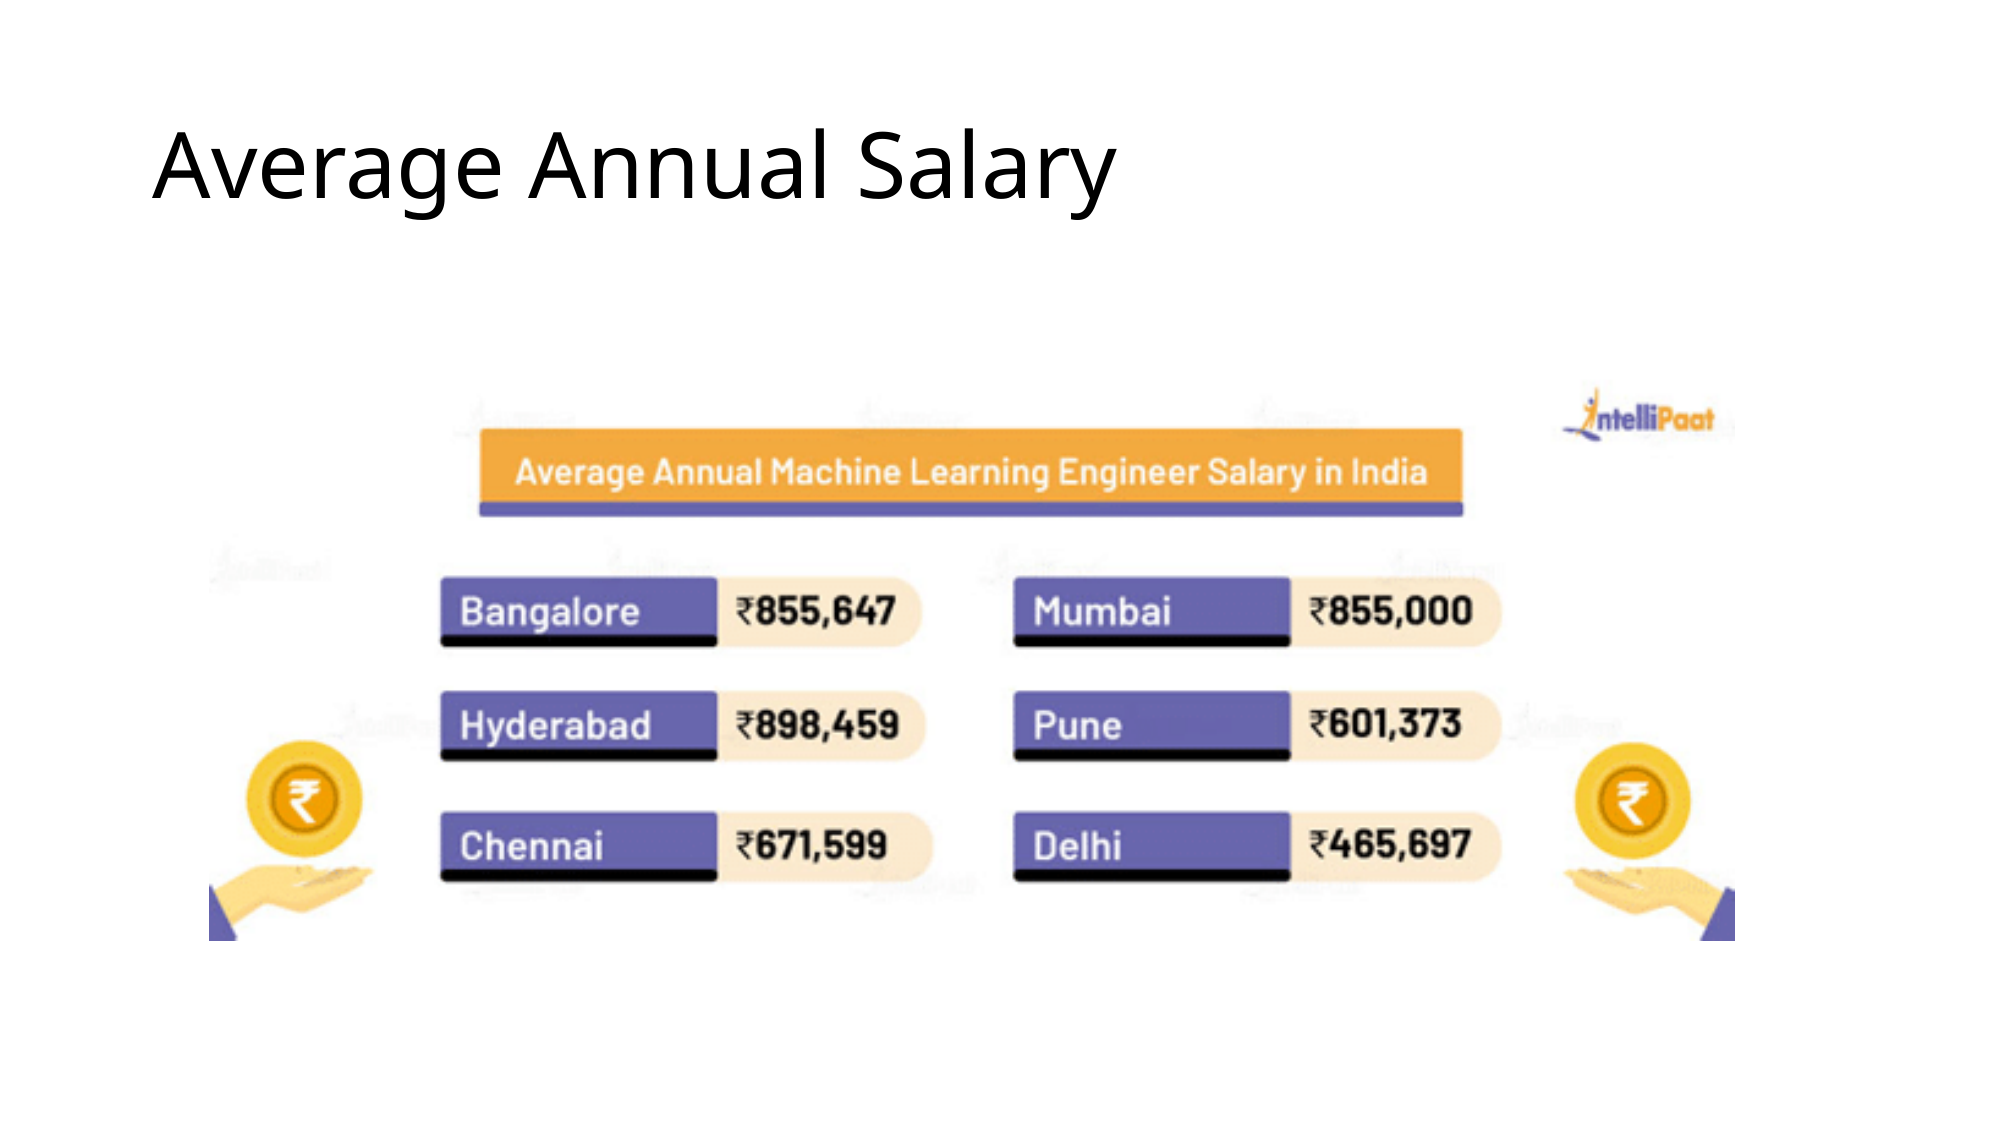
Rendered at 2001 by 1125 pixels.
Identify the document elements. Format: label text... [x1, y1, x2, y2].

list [209, 366, 1735, 941]
title Average Annual Salary [137, 59, 1863, 278]
